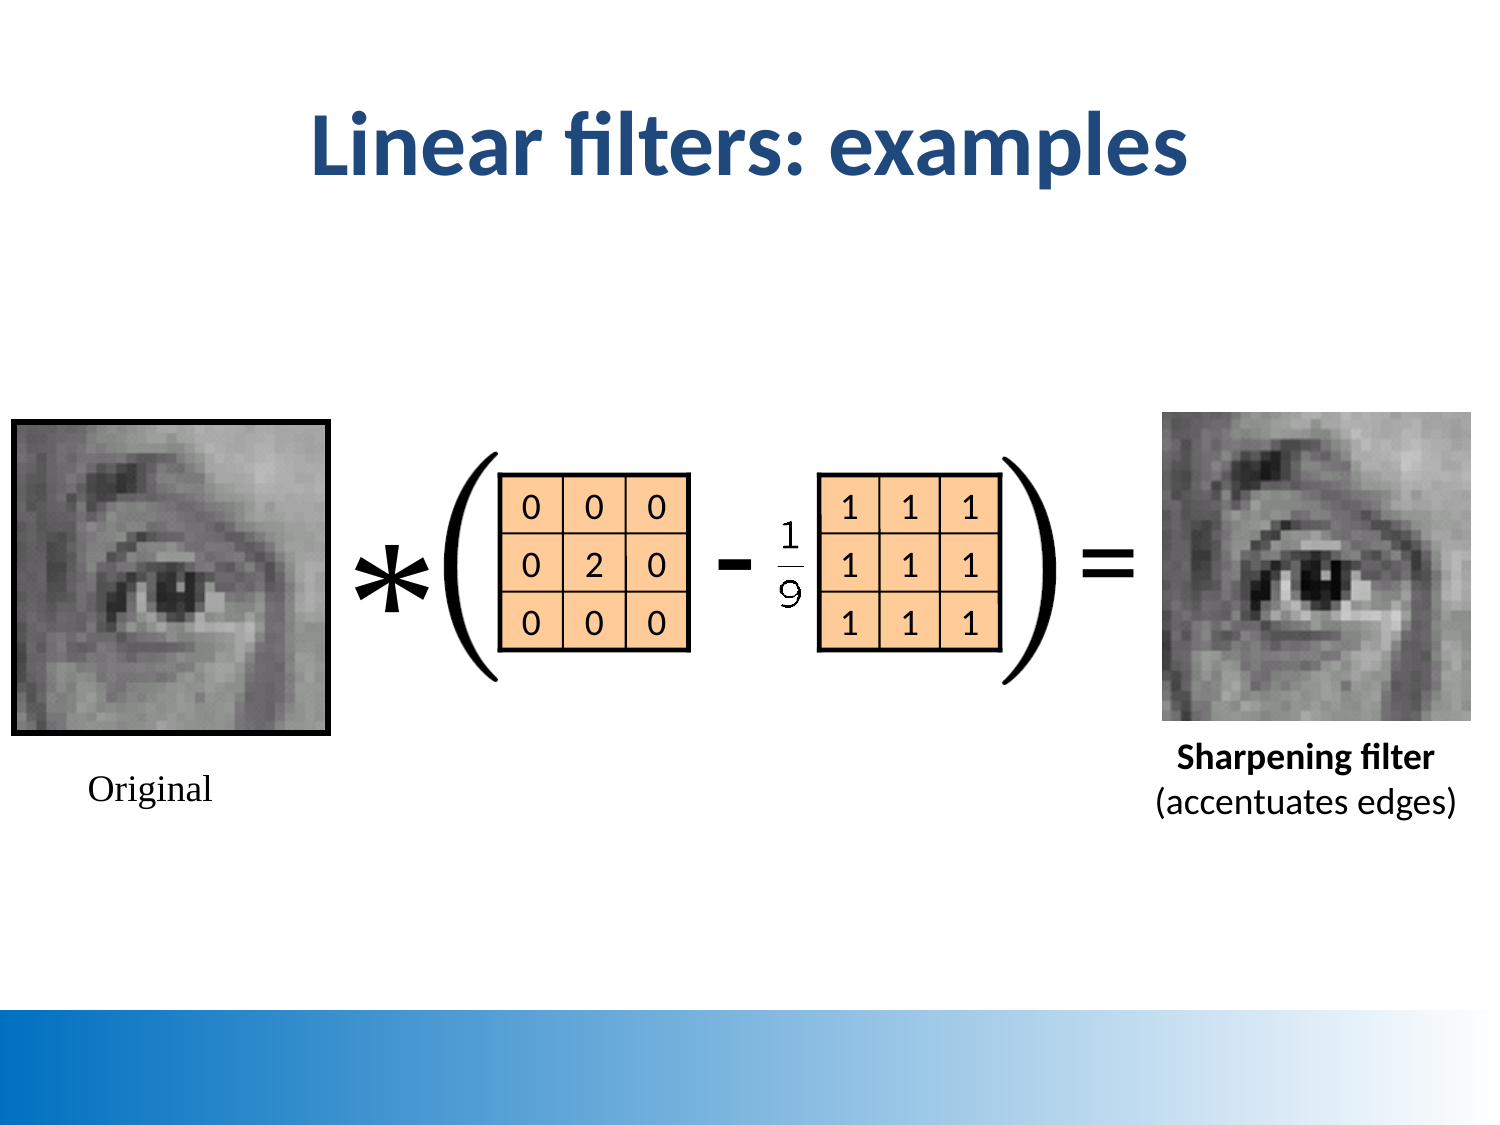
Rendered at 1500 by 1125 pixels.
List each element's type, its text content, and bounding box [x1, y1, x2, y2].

picture [16, 424, 326, 730]
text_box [437, 437, 1061, 692]
text_box [0, 1008, 1500, 1125]
text_box = [1065, 470, 1119, 636]
text_box * [332, 474, 455, 710]
text_box Original [72, 756, 228, 817]
slide_number 32 [1074, 1042, 1425, 1103]
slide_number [75, 1042, 425, 1103]
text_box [1124, 412, 1488, 832]
title Linear filters: examples [75, 45, 1425, 233]
